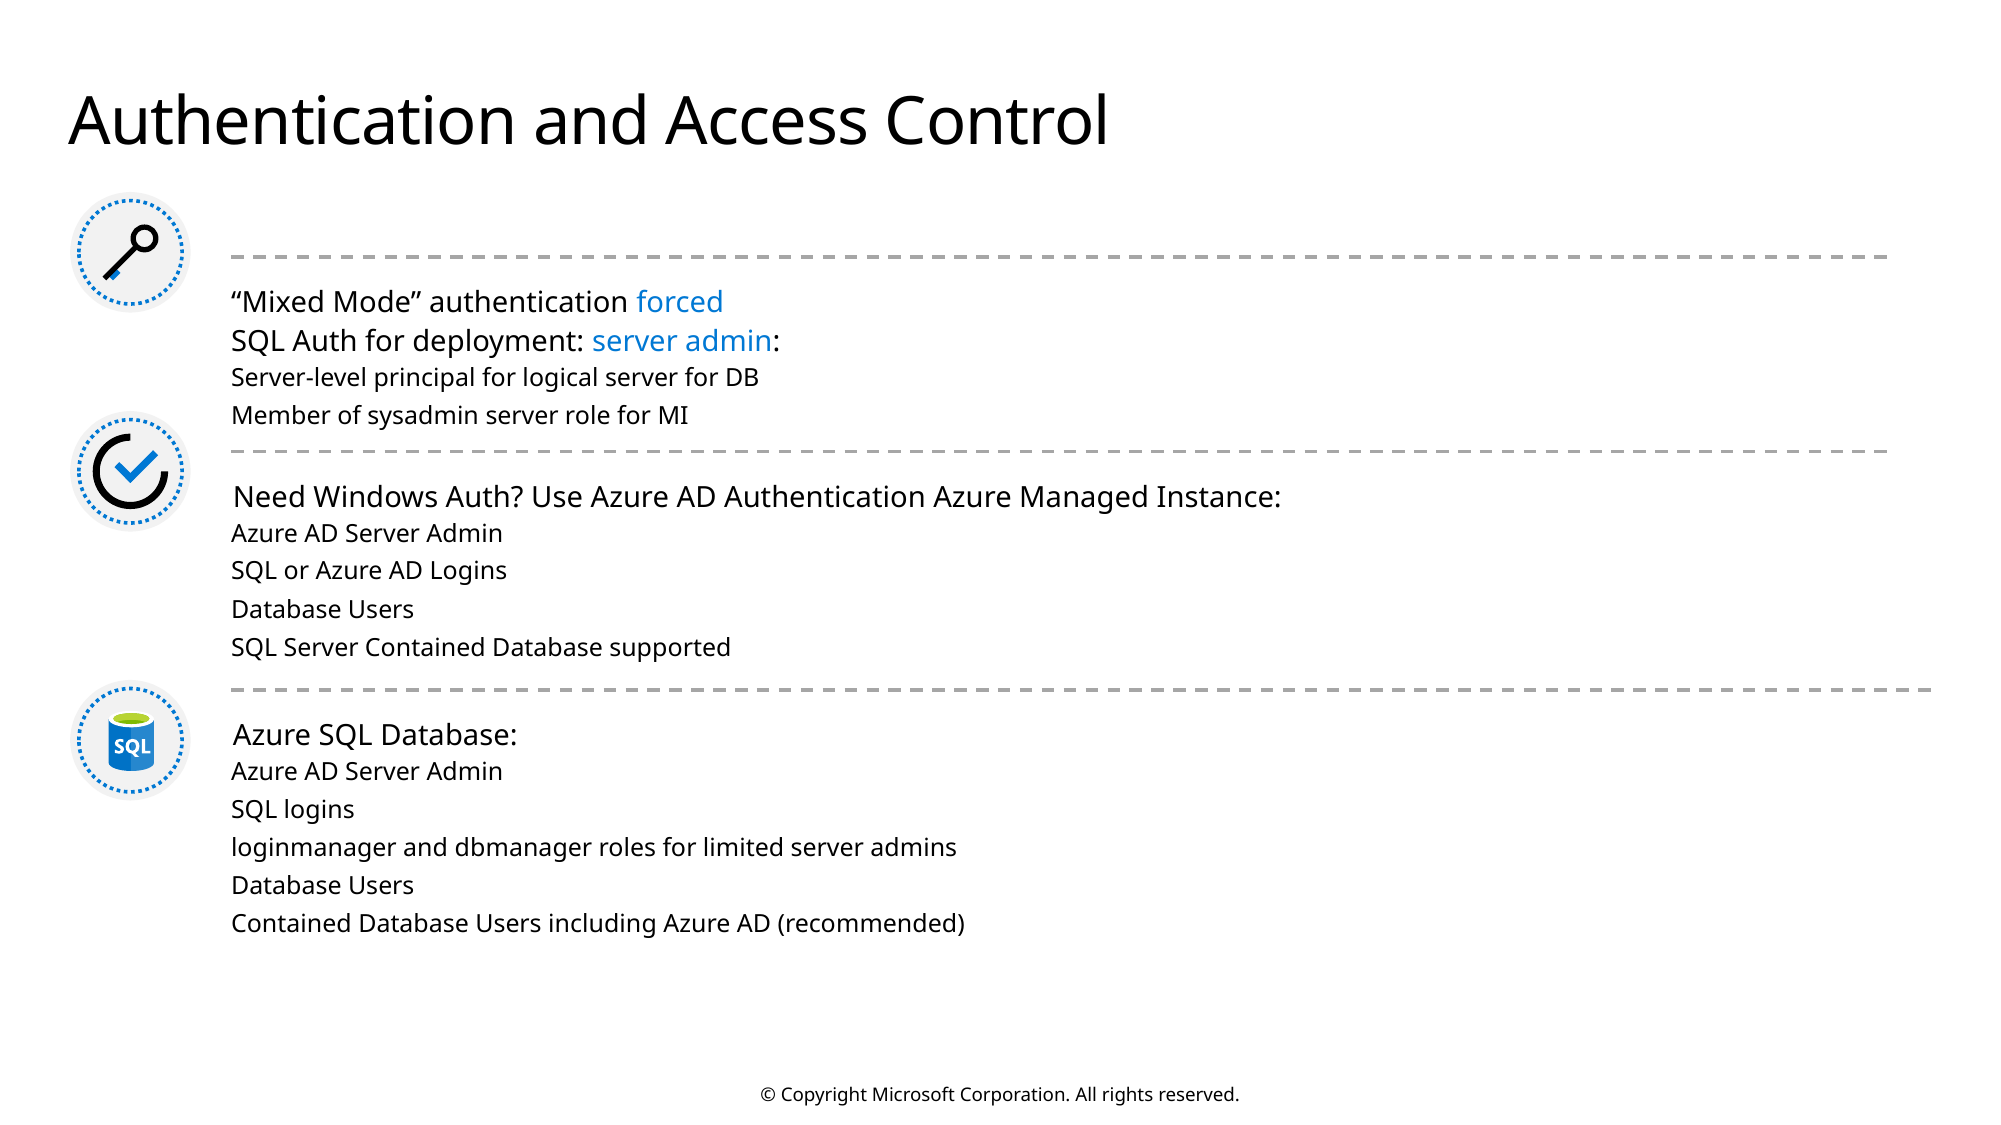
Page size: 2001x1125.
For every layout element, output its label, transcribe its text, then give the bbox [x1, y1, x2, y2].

picture [69, 679, 191, 801]
text_box “Mixed Mode” authentication forced SQL Auth for deployment: server admin: Server-level principal for logical server for DB Member of sysadmin server role for MI [231, 283, 1308, 426]
picture [69, 410, 191, 532]
title Authentication and Access Control [68, 72, 1930, 184]
text_box Azure SQL Database: Azure AD Server Admin SQL logins loginmanager and dbmanager roles for limited server admins Database Users Contained Database Users including Azure AD (recommended) [231, 716, 1667, 938]
picture [69, 191, 191, 313]
text_box Need Windows Auth? Use Azure AD Authentication Azure Managed Instance: Azure AD Server Admin SQL or Azure AD Logins Database Users SQL Server Contained Database supported [231, 477, 1538, 662]
